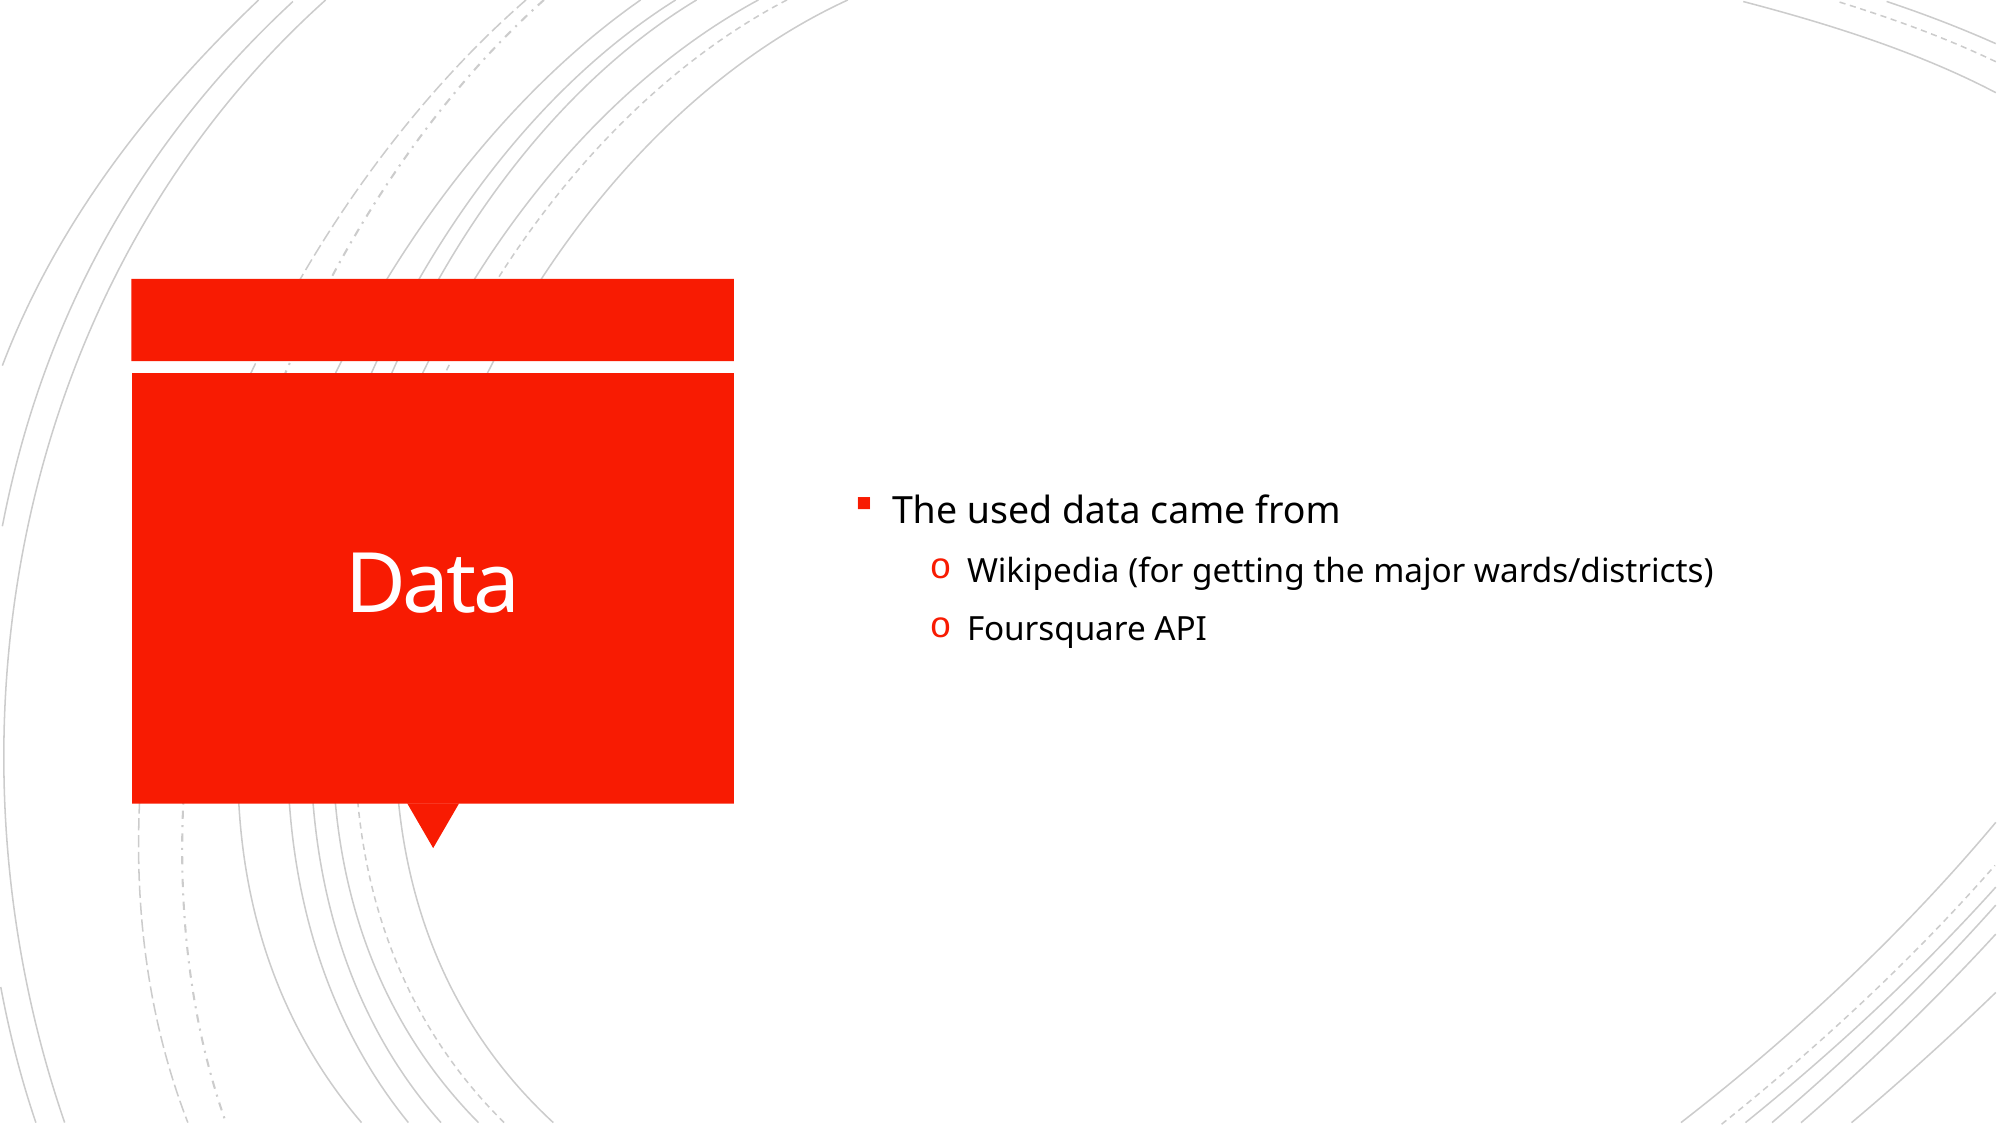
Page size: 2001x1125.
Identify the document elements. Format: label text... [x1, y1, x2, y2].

title Data [145, 385, 720, 789]
list The used data came from Wikipedia (for getting the major wards/districts) Foursquare API [839, 131, 1871, 993]
